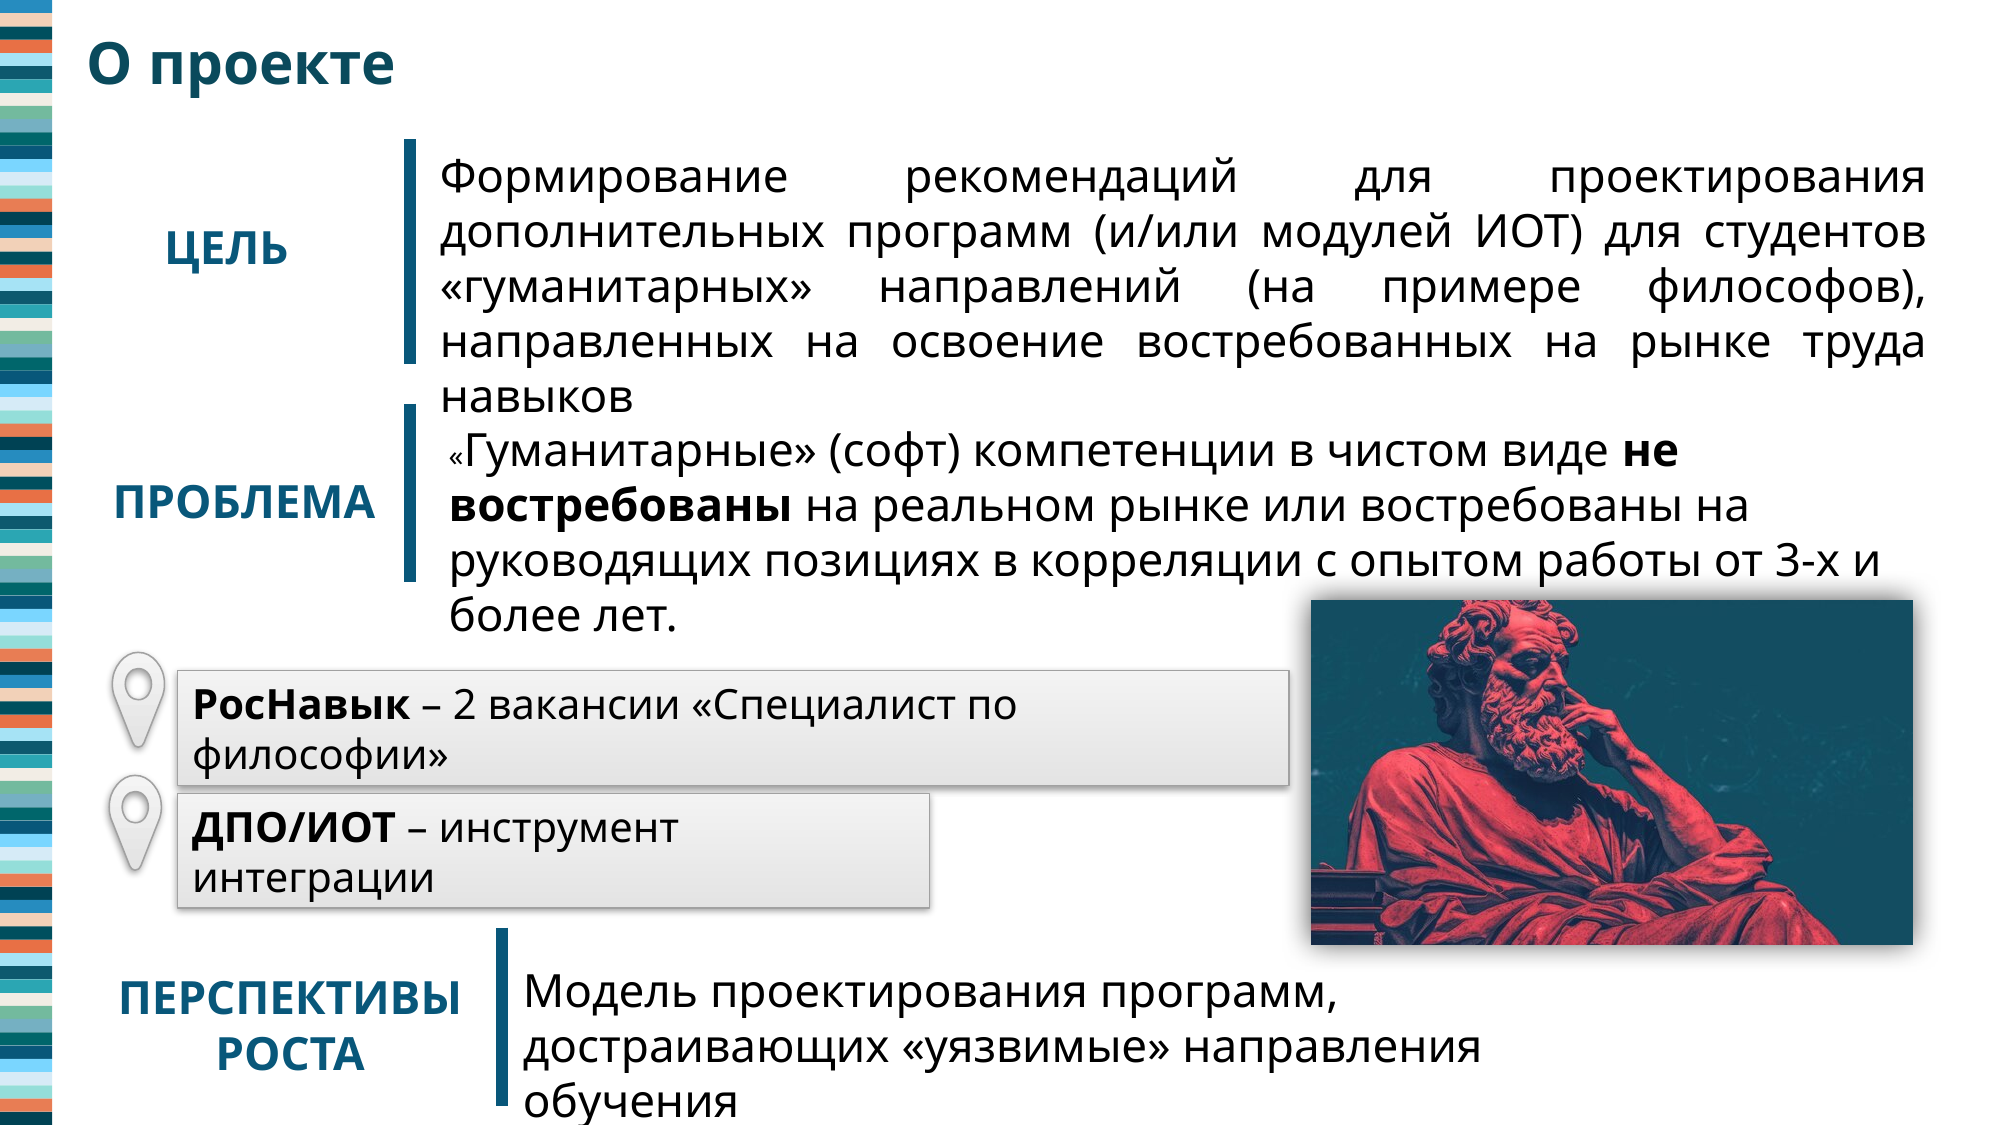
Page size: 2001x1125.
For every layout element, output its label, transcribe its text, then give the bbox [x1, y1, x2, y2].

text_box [0, 0, 53, 1125]
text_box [71, 927, 1651, 1107]
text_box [109, 600, 1914, 945]
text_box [77, 138, 2000, 596]
text_box О проекте [77, 21, 1708, 124]
